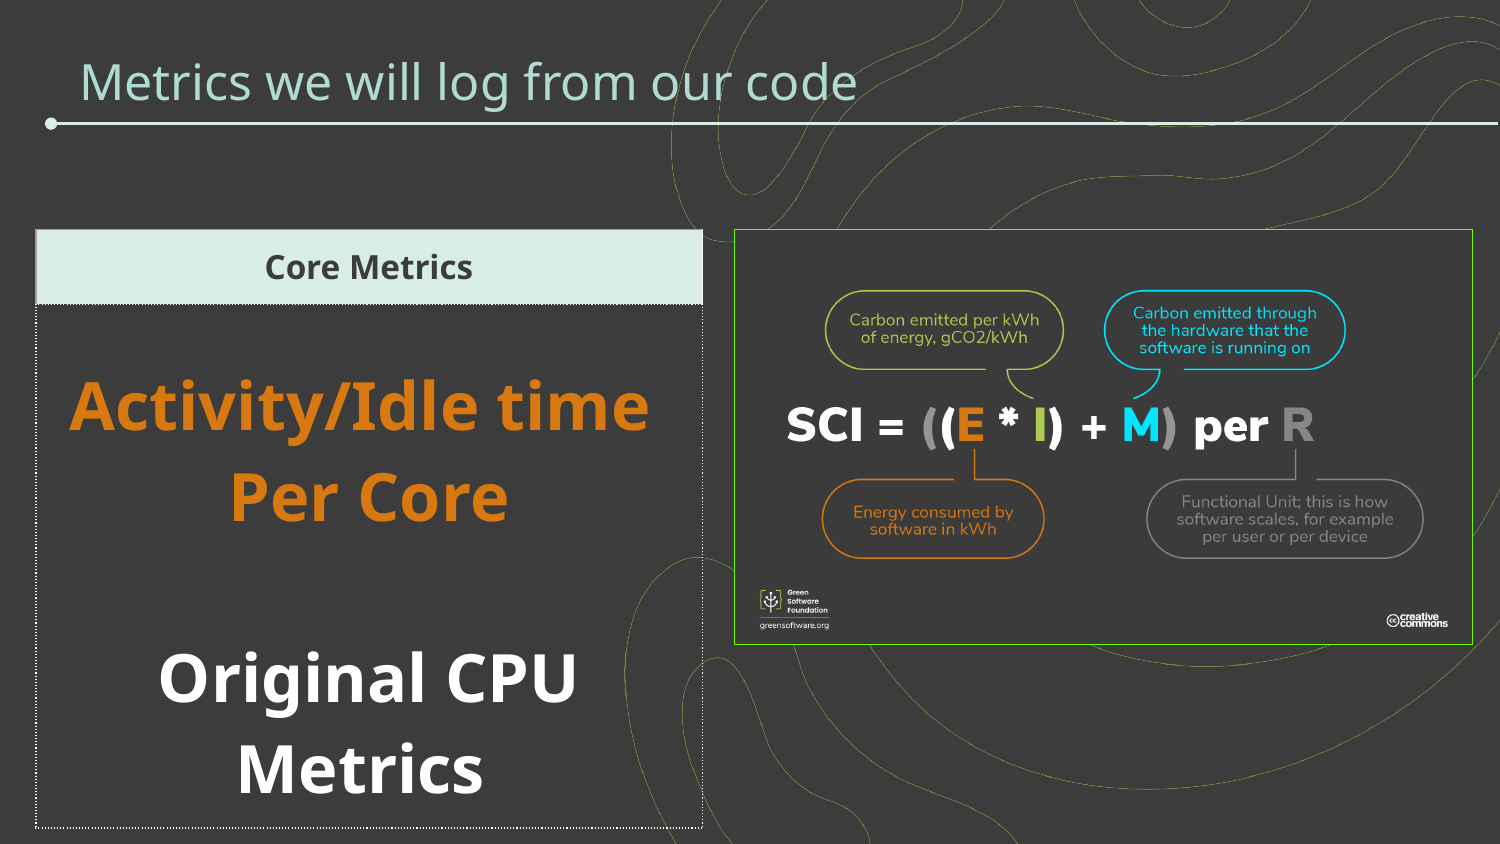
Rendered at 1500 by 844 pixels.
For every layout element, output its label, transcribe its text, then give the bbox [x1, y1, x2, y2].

title Metrics we will log from our code [64, 29, 1405, 122]
table_header Core Metrics [37, 230, 702, 304]
table_cell Activity/Idle time Per Core Original CPU Metrics [36, 304, 702, 828]
picture [591, 0, 1500, 844]
